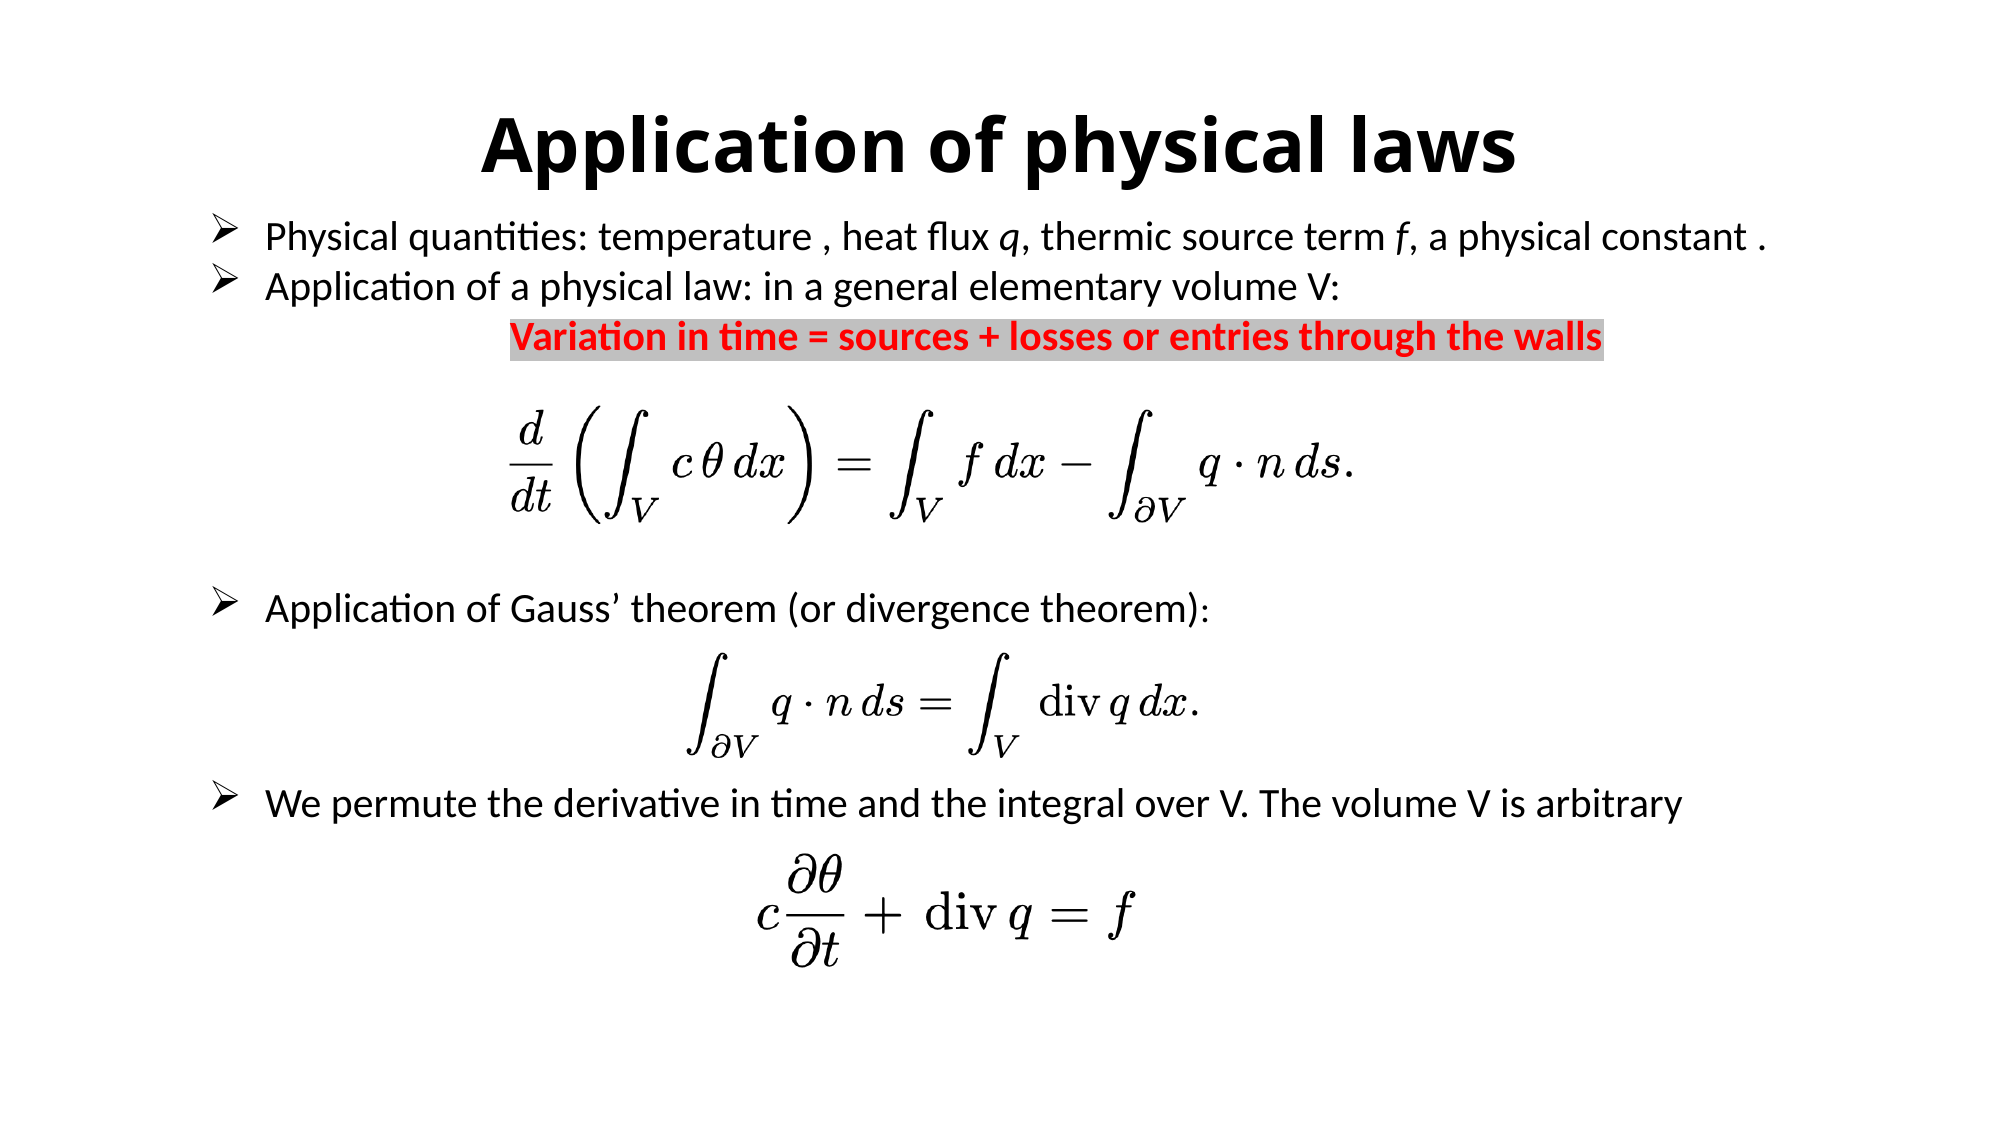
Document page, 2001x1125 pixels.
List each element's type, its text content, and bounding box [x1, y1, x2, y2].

picture [715, 832, 1178, 994]
text_box We permute the derivative in time and the integral over V. The volume V is arbitrary [194, 768, 1823, 834]
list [480, 377, 1378, 552]
picture [664, 623, 1229, 785]
title Application of physical laws [137, 59, 1863, 237]
text_box Application of Gauss’ theorem (or divergence theorem): [194, 573, 1275, 639]
